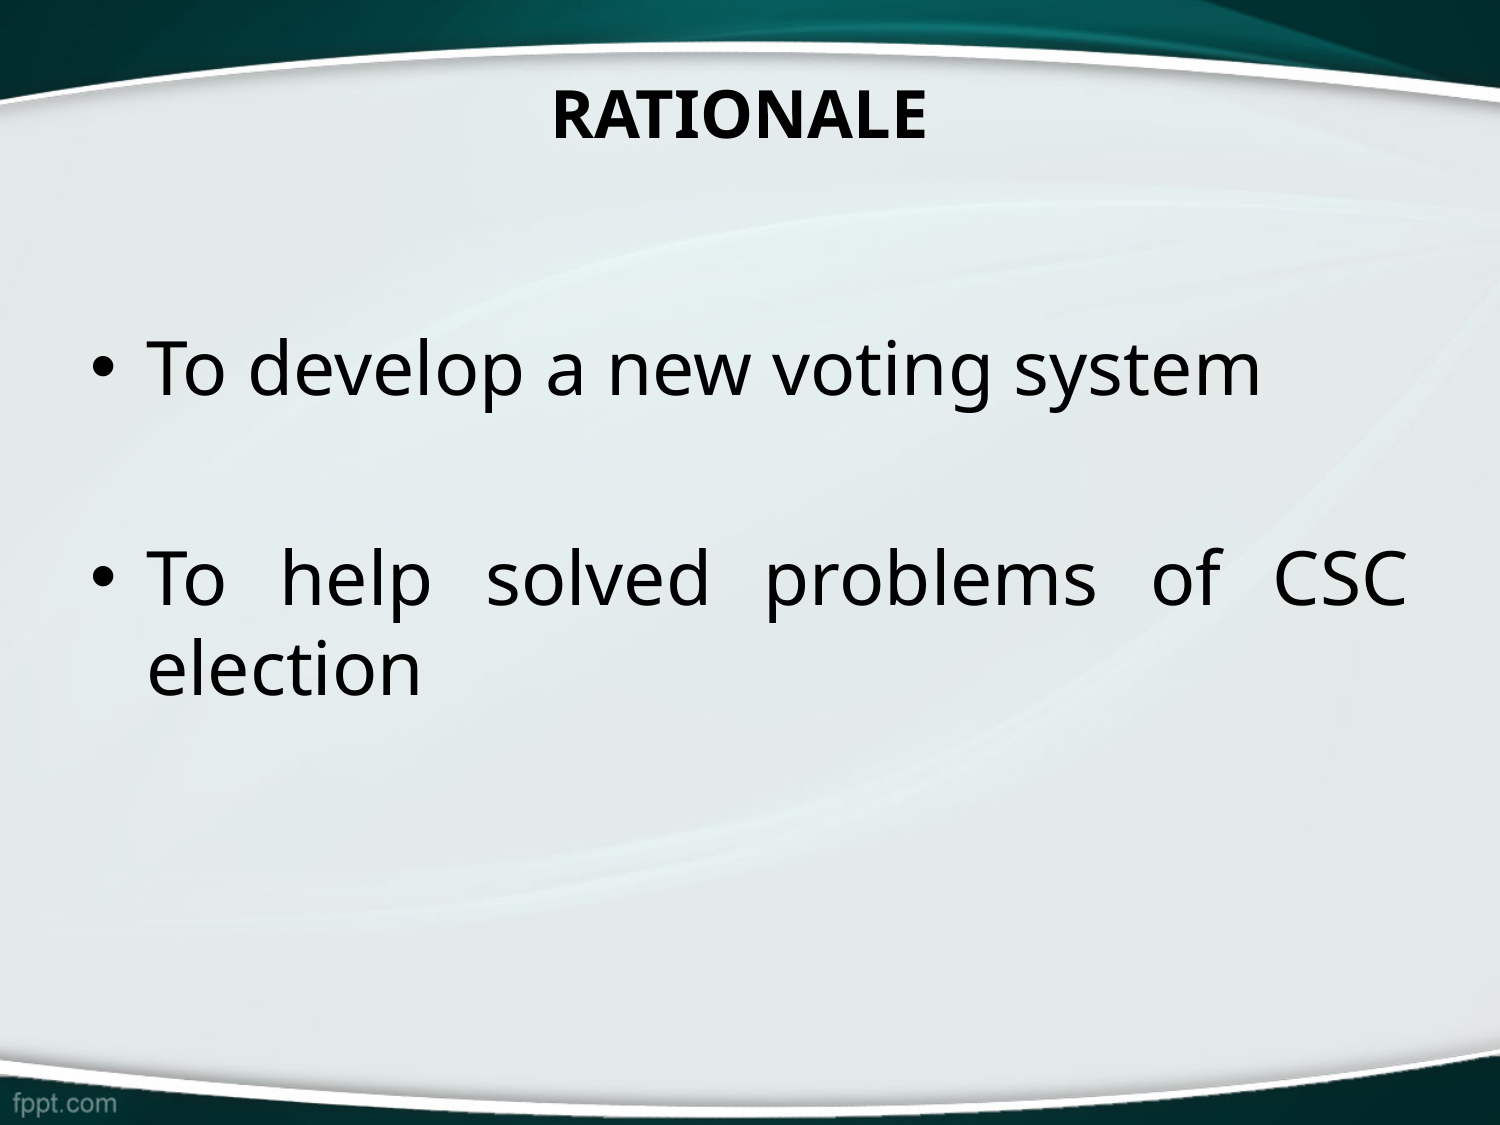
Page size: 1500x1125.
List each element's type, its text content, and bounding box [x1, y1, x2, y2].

picture [0, 0, 1500, 1125]
list To develop a new voting system To help solved problems of CSC election [74, 207, 1426, 1071]
title RATIONALE [64, 30, 1416, 193]
